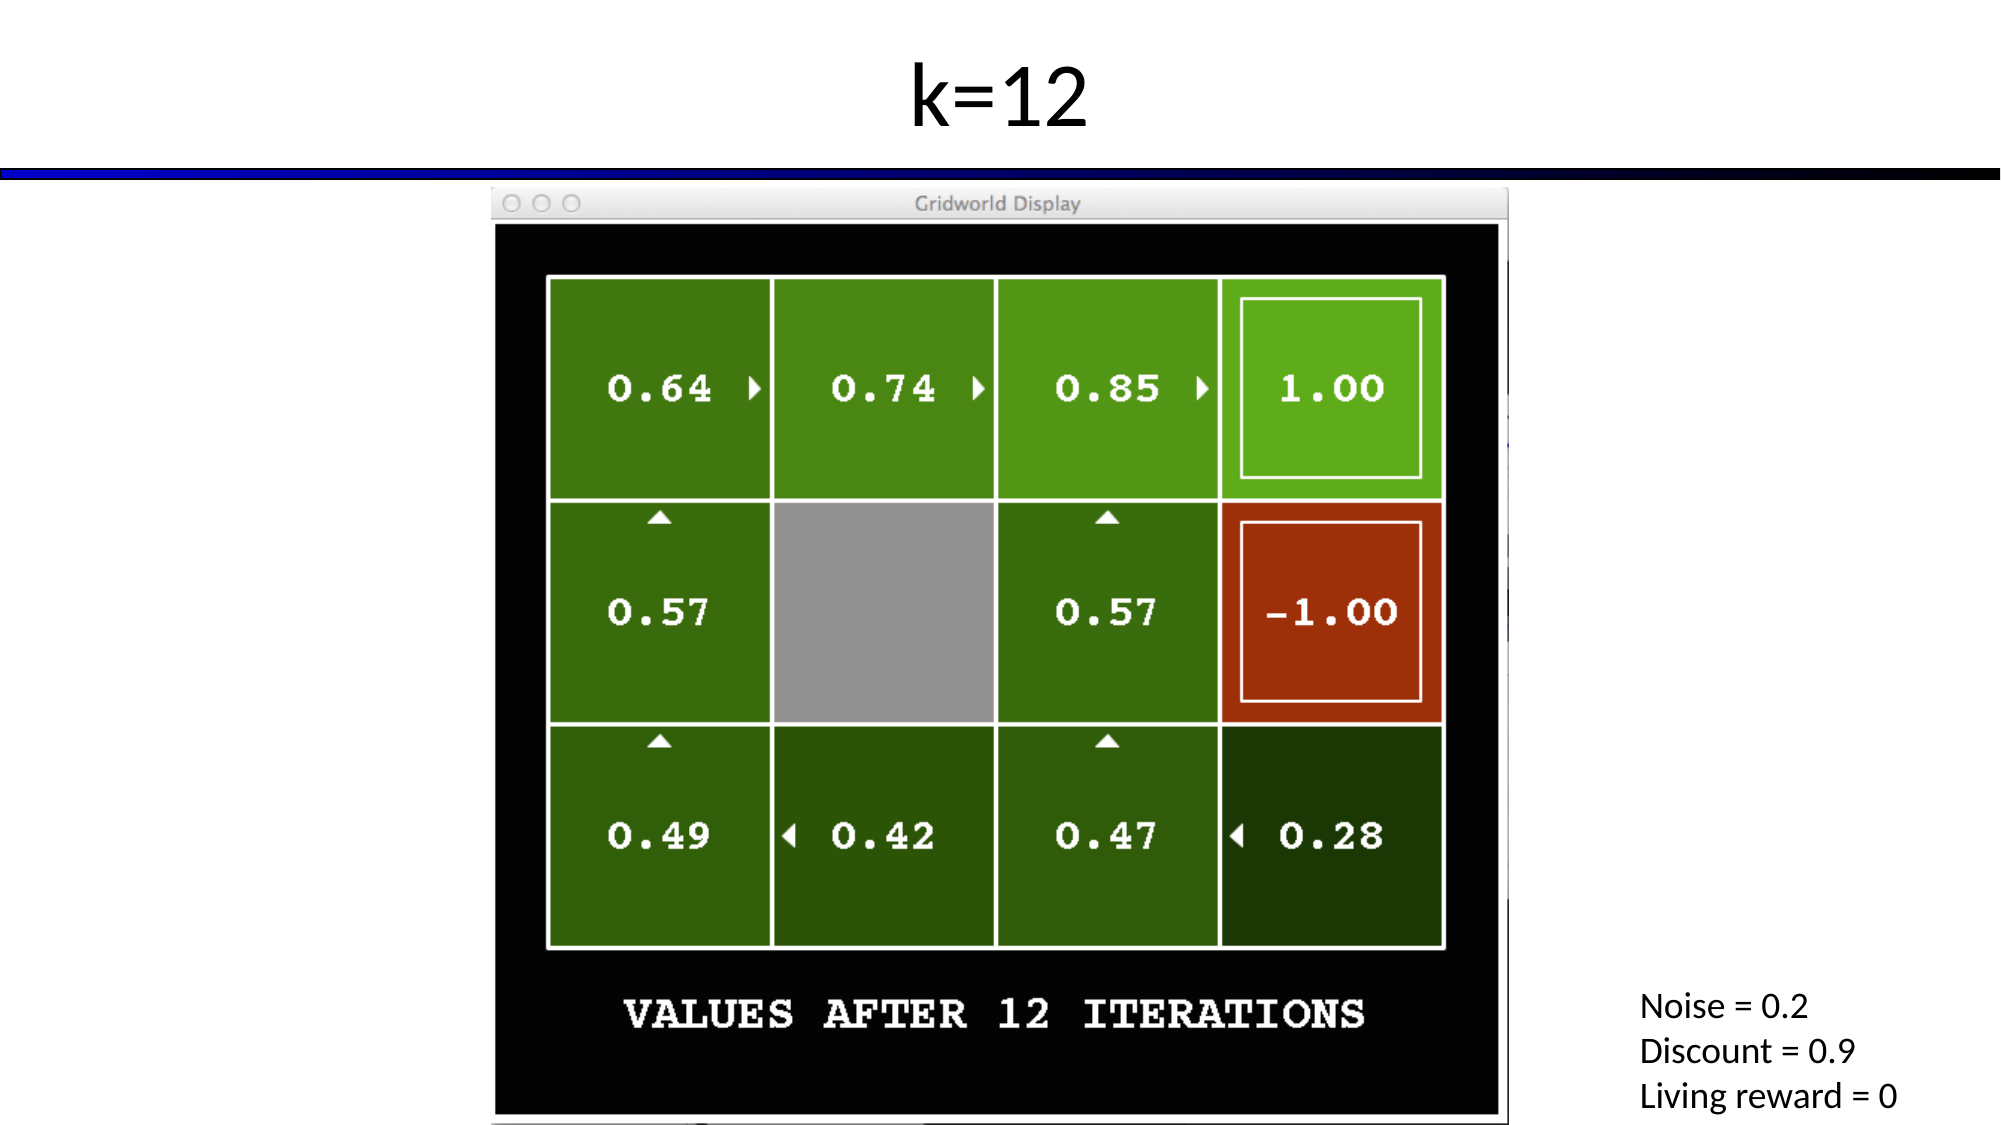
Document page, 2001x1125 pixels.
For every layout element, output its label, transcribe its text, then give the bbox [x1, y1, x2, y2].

picture [491, 187, 1509, 1125]
text_box Noise = 0.2 Discount = 0.9 Living reward = 0 [1624, 973, 2000, 1124]
title k=12 [0, 0, 2000, 184]
